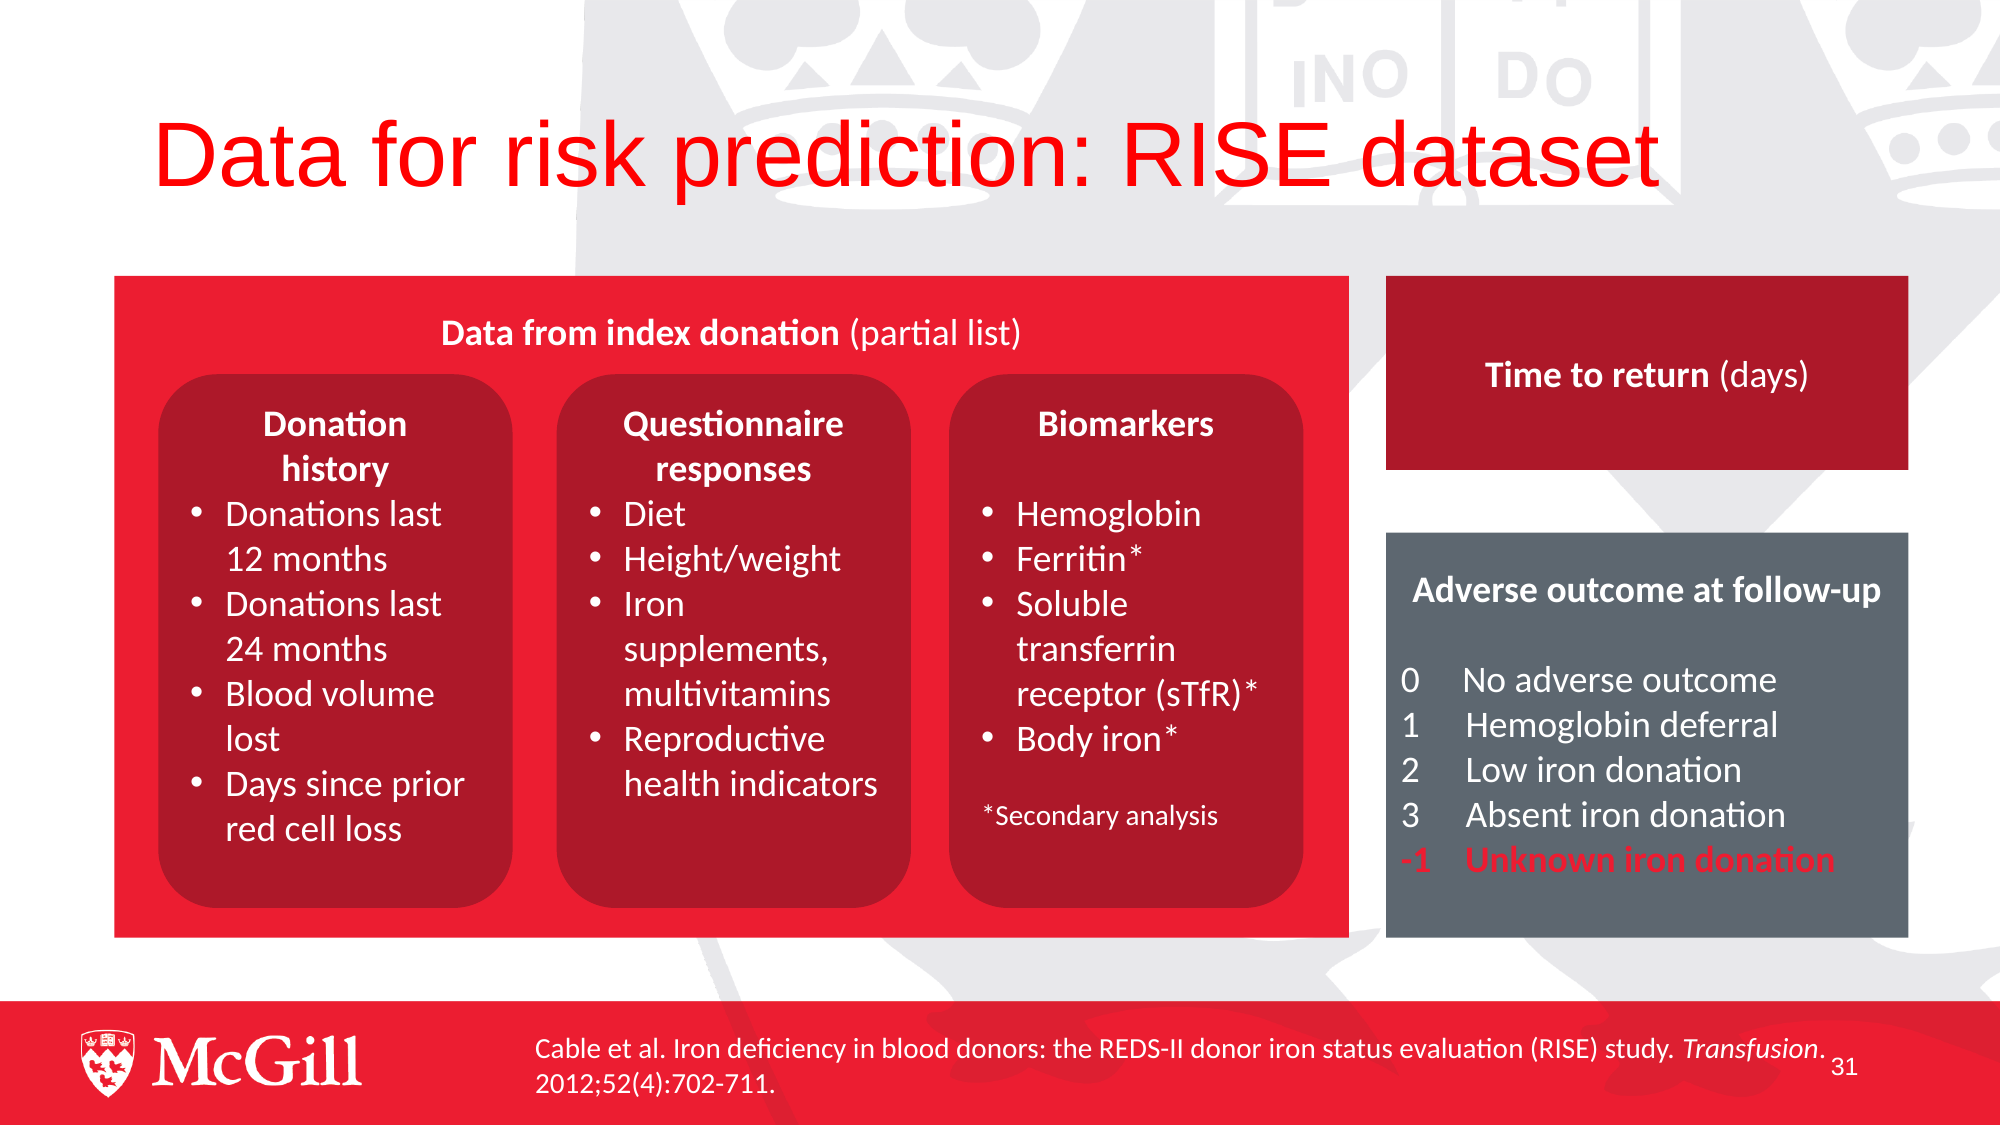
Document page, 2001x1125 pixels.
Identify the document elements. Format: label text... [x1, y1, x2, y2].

slide_number 31 [1766, 1035, 1874, 1096]
text_box Biomarkers Hemoglobin Ferritin* Soluble transferrin receptor (sTfR)* Body iron* *Secondary analysis [947, 372, 1306, 910]
text_box Donation history Donations last 12 months Donations last 24 months Blood volume lost Days since prior red cell loss [156, 372, 515, 910]
text_box Cable et al. Iron deficiency in blood donors: the REDS-II donor iron status evaluation (RISE) study. Transfusion. 2012;52(4):702-711. [520, 1022, 2000, 1107]
picture [0, 0, 2000, 1125]
text_box Time to return (days) [1384, 274, 1910, 471]
text_box Questionnaire responses Diet Height/weight Iron supplements, multivitamins Reproductive health indicators [555, 372, 913, 910]
text_box Adverse outcome at follow-up 0 No adverse outcome Hemoglobin deferral Low iron donation Absent iron donation -1 Unknown iron donation [1384, 531, 1910, 939]
text_box Data from index donation (partial list) [113, 274, 1350, 939]
title Data for risk prediction: RISE dataset [137, 48, 1863, 266]
